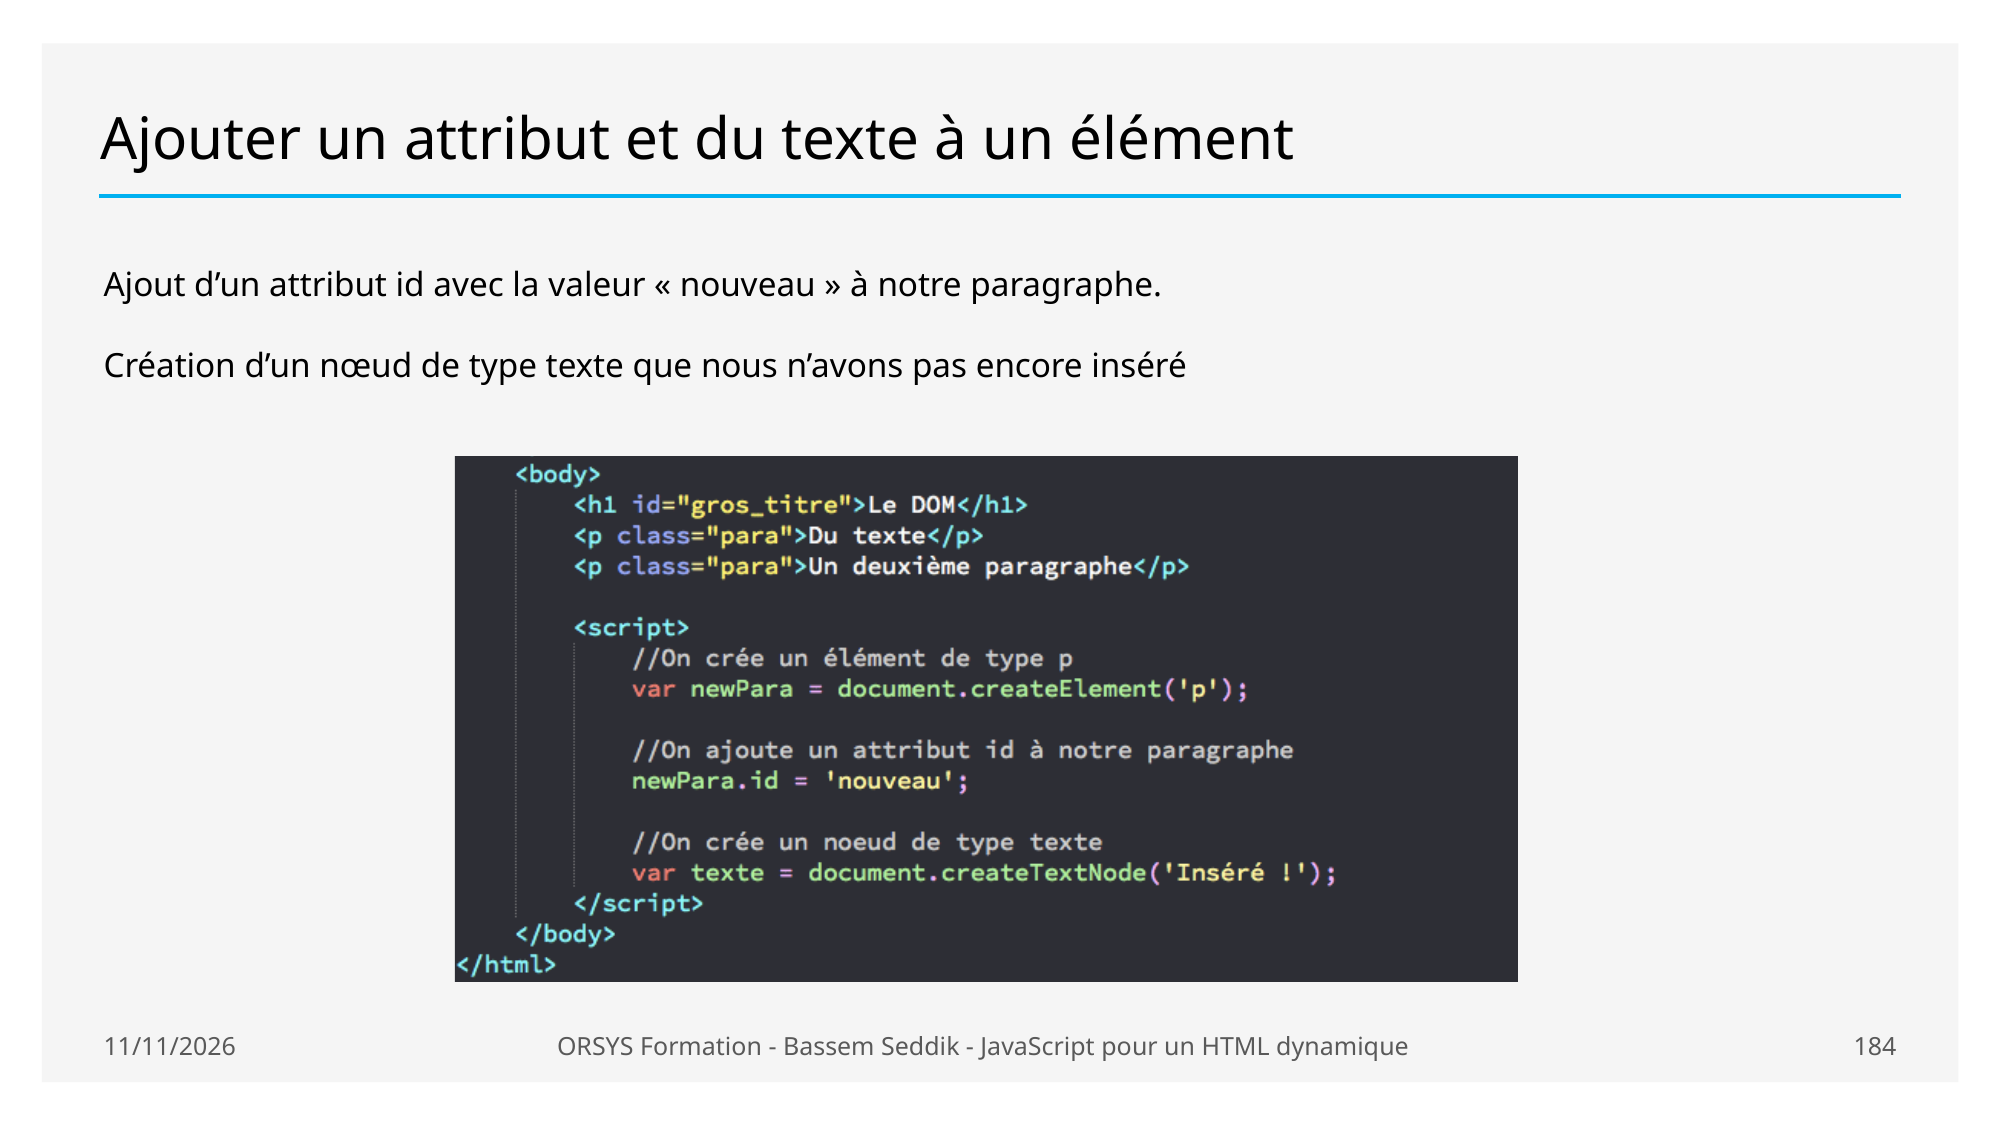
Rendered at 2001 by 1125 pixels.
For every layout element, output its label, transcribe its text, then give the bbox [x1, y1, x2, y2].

footer ORSYS Formation - Bassem Seddik - JavaScript pour un HTML dynamique [340, 1017, 1626, 1078]
list Ajout d’un attribut id avec la valeur « nouveau » à notre paragraphe. Création d’un nœud de type texte que nous n’avons pas encore inséré [88, 235, 1627, 982]
title Ajouter un attribut et du texte à un élément [85, 73, 1888, 179]
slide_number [88, 1017, 340, 1078]
slide_number 184 [1626, 1017, 1912, 1078]
picture [454, 456, 1518, 982]
